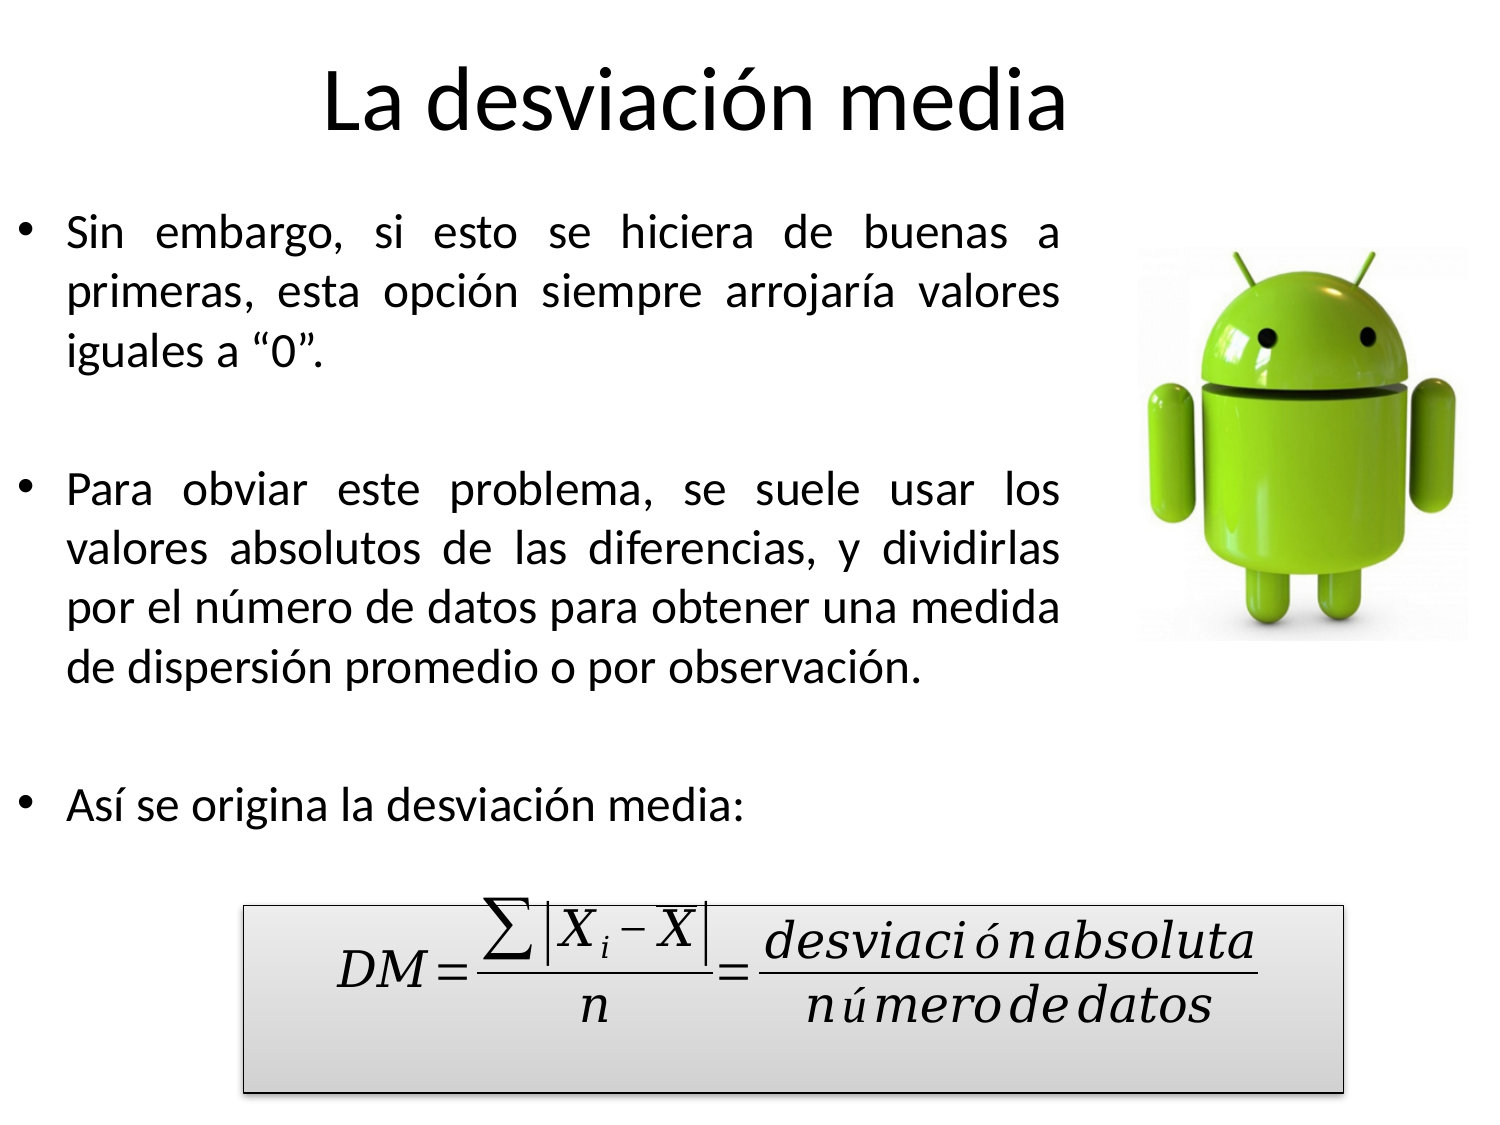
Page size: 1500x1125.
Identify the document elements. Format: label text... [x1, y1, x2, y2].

text_box [243, 905, 1344, 1094]
picture [1137, 247, 1469, 642]
title La desviación media [69, 24, 1345, 163]
list Sin embargo, si esto se hiciera de buenas a primeras, esta opción siempre arrojaría valores iguales a “0”. Para obviar este problema, se suele usar los valores absolutos de las diferencias, y dividirlas por el número de datos para obtener una medida de dispersión promedio o por observación. Así se origina la desviación media: [2, 191, 1078, 880]
